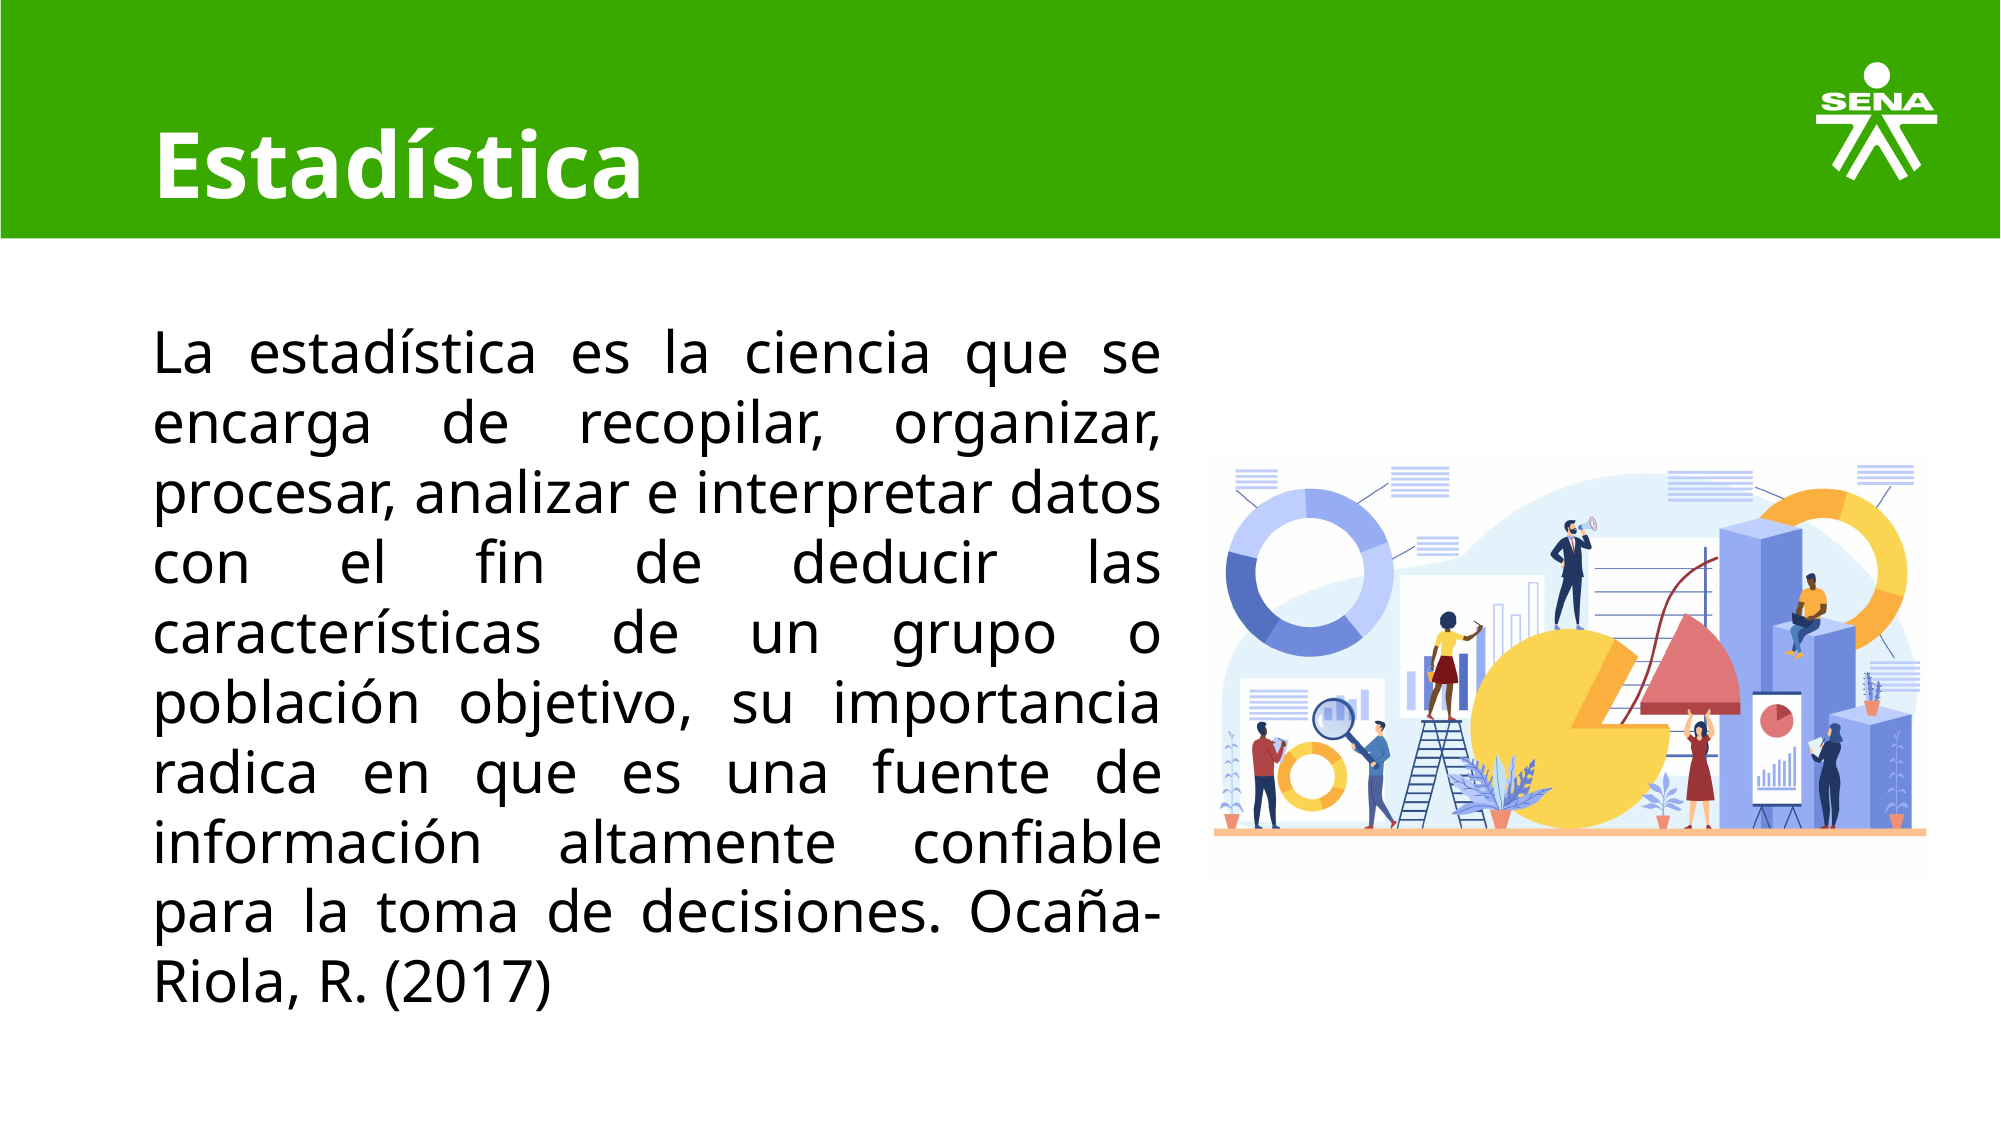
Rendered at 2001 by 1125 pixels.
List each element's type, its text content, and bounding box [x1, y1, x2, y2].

title Estadística [137, 59, 1863, 278]
text_box La estadística es la ciencia que se encarga de recopilar, organizar, procesar, analizar e interpretar datos con el fin de deducir las características de un grupo o población objetivo, su importancia radica en que es una fuente de información altamente confiable para la toma de decisiones. Ocaña-Riola, R. (2017) [137, 307, 1178, 1022]
picture [0, 0, 2001, 1125]
